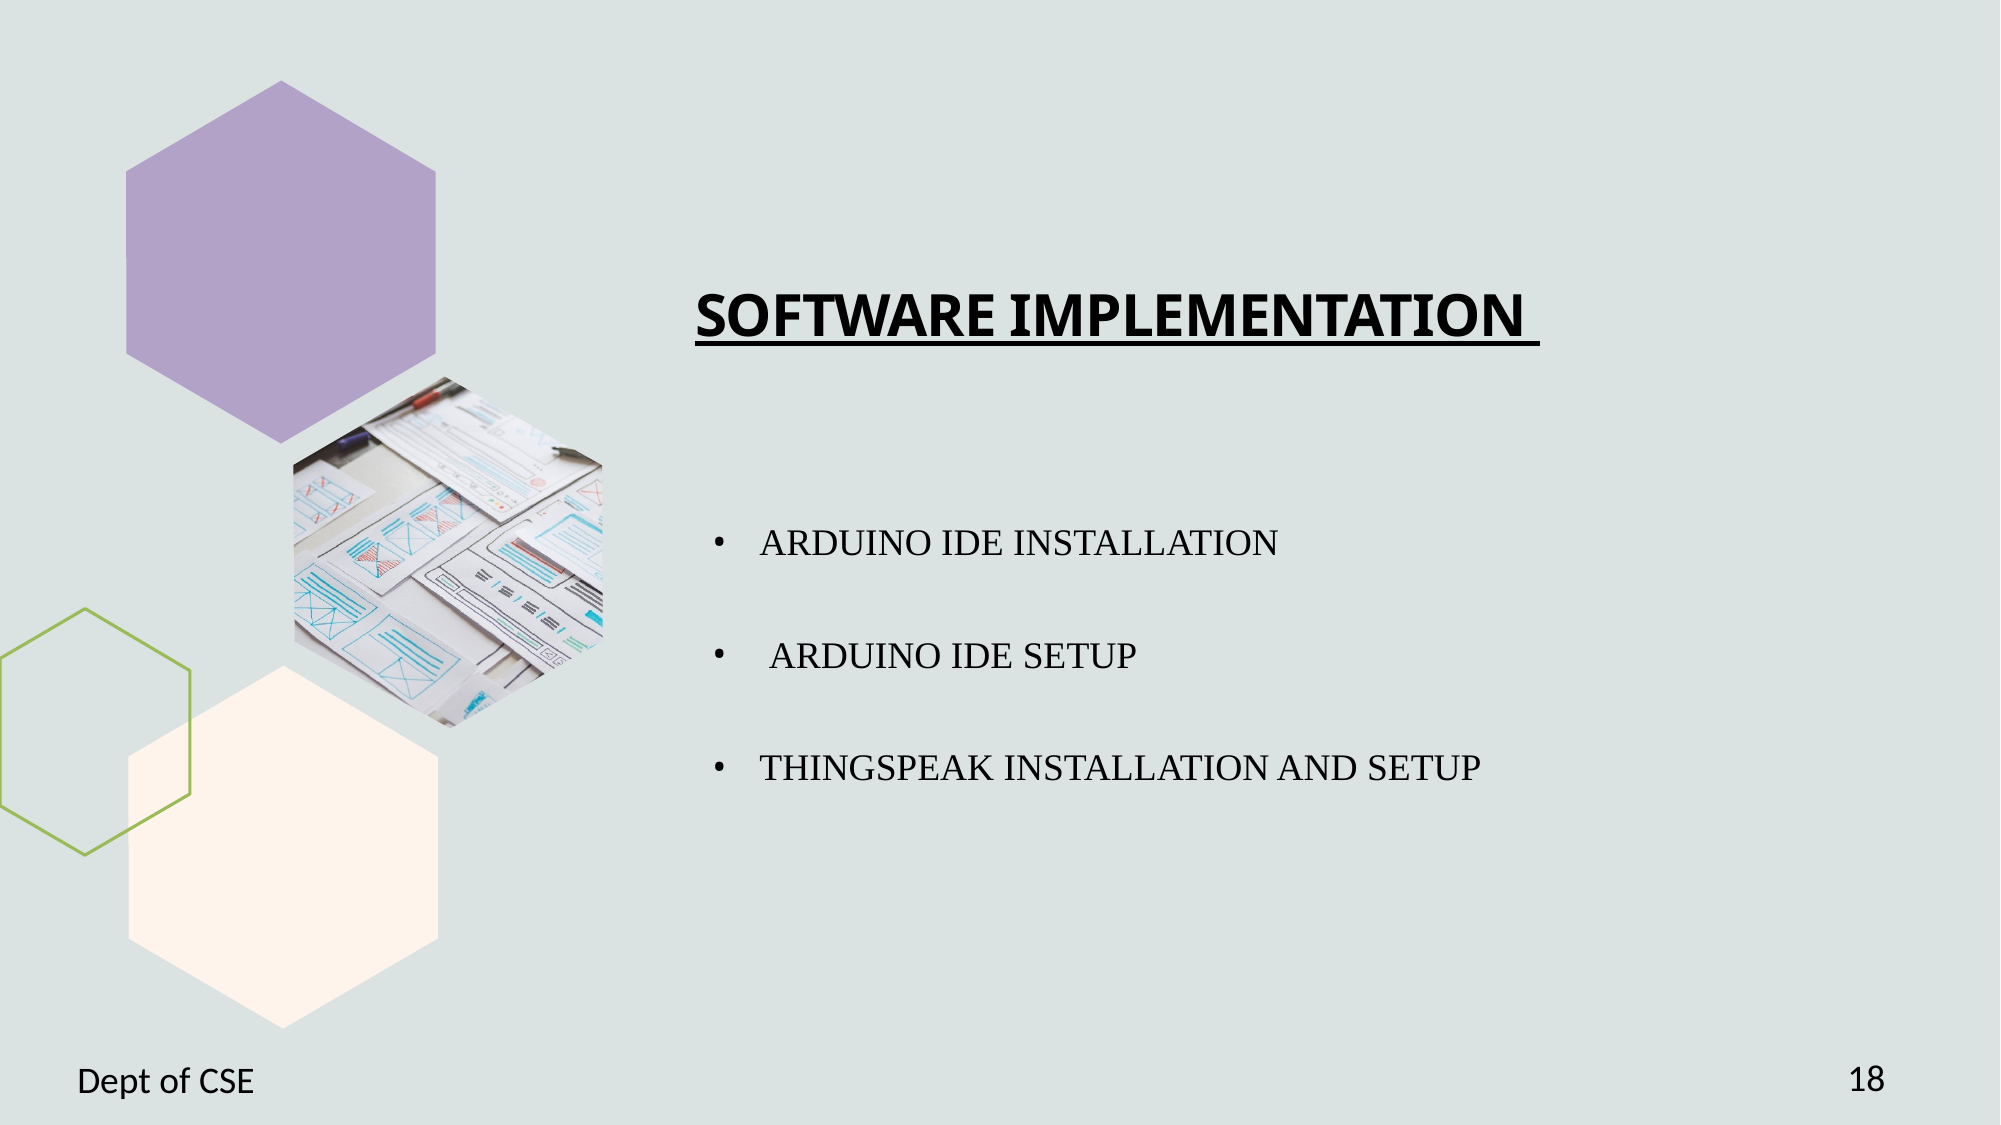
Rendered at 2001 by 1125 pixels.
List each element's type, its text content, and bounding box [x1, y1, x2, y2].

text_box 18 [1440, 1046, 1900, 1103]
text_box Dept of CSE [62, 1048, 710, 1094]
title SOFTWARE IMPLEMENTATION [693, 130, 1776, 349]
picture [293, 376, 603, 729]
text_box ARDUINO IDE INSTALLATION ARDUINO IDE SETUP THINGSPEAK INSTALLATION AND SETUP [695, 443, 1696, 796]
